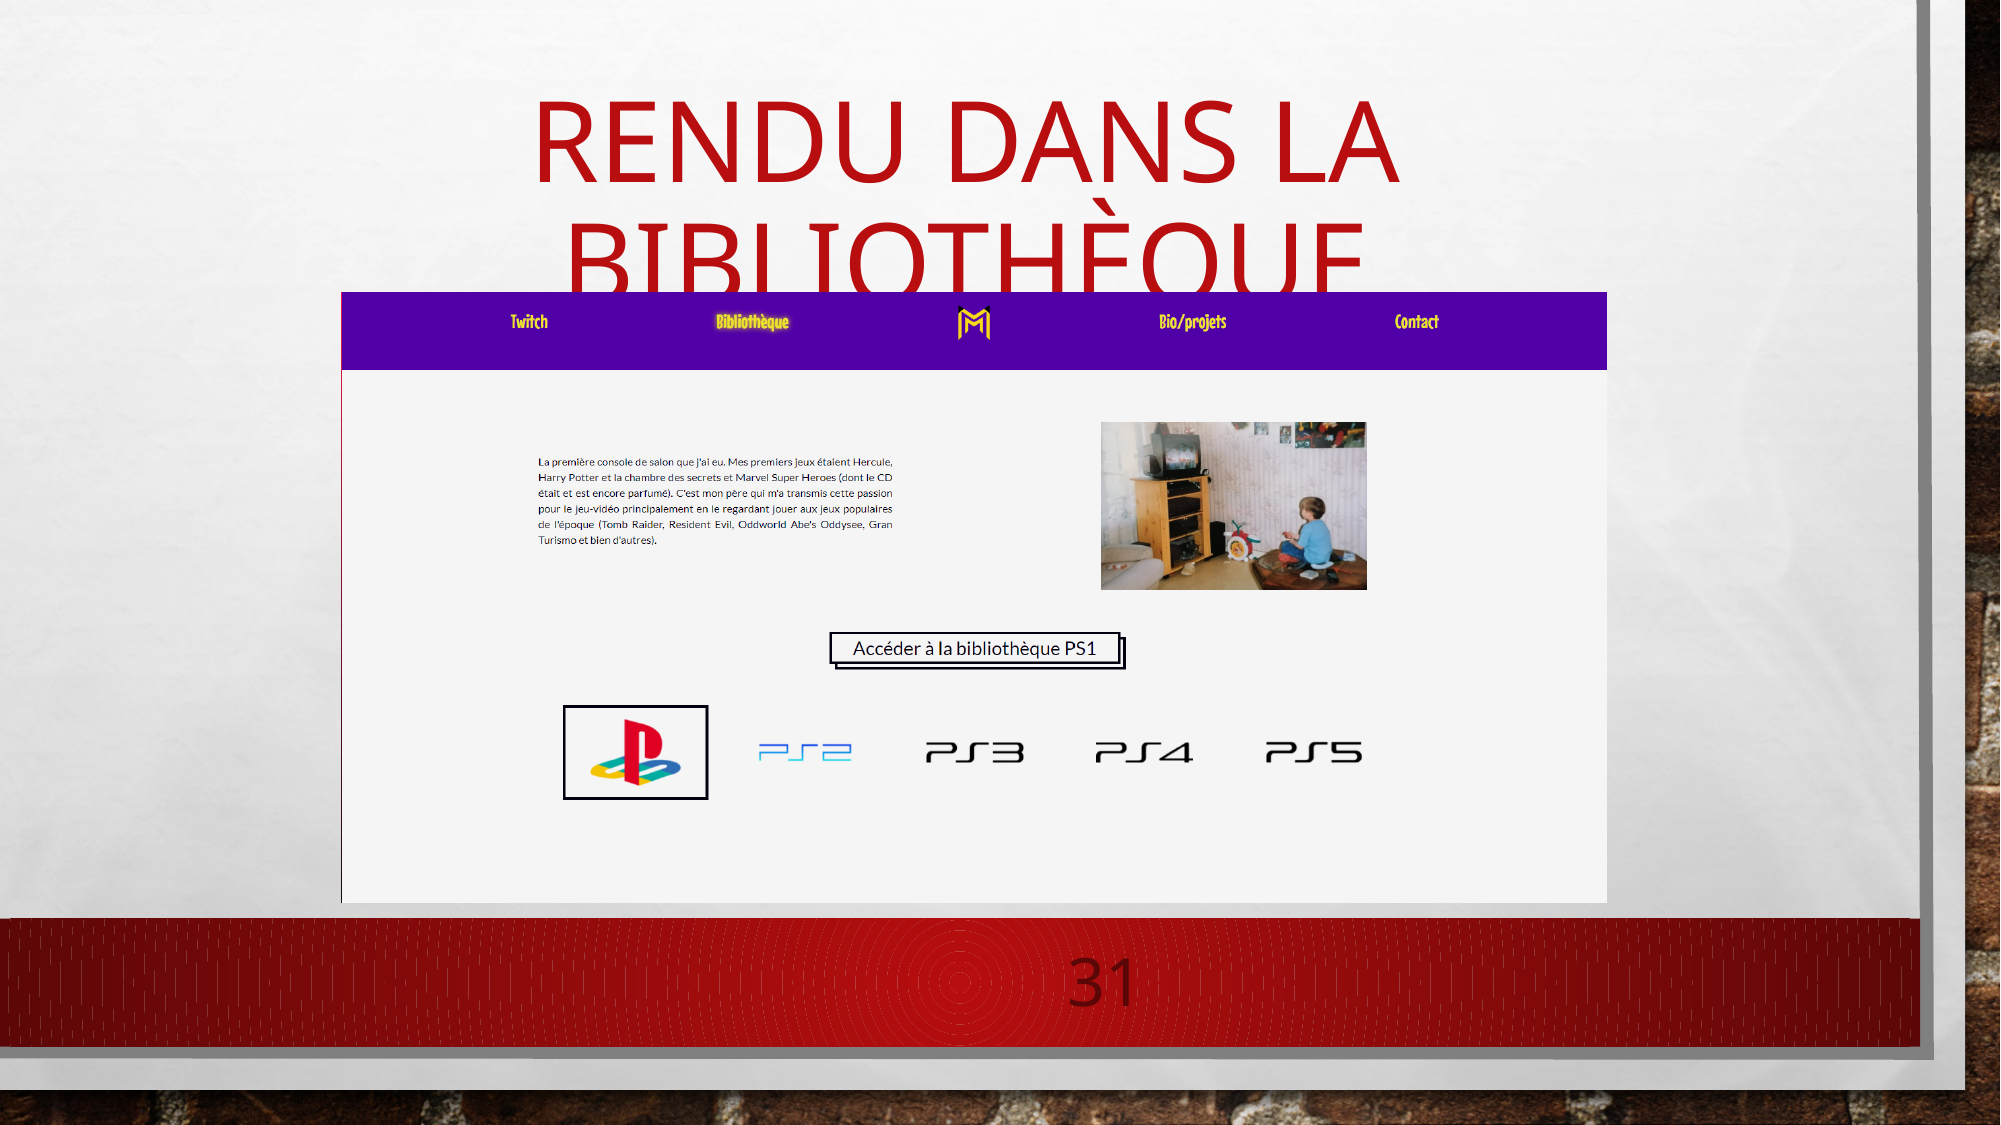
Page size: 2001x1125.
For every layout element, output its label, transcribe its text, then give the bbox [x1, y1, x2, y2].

title Rendu dans la bibliothèque [112, 112, 1818, 302]
picture [0, 0, 2000, 1125]
slide_number 31 [1031, 944, 1181, 1027]
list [341, 291, 1608, 903]
